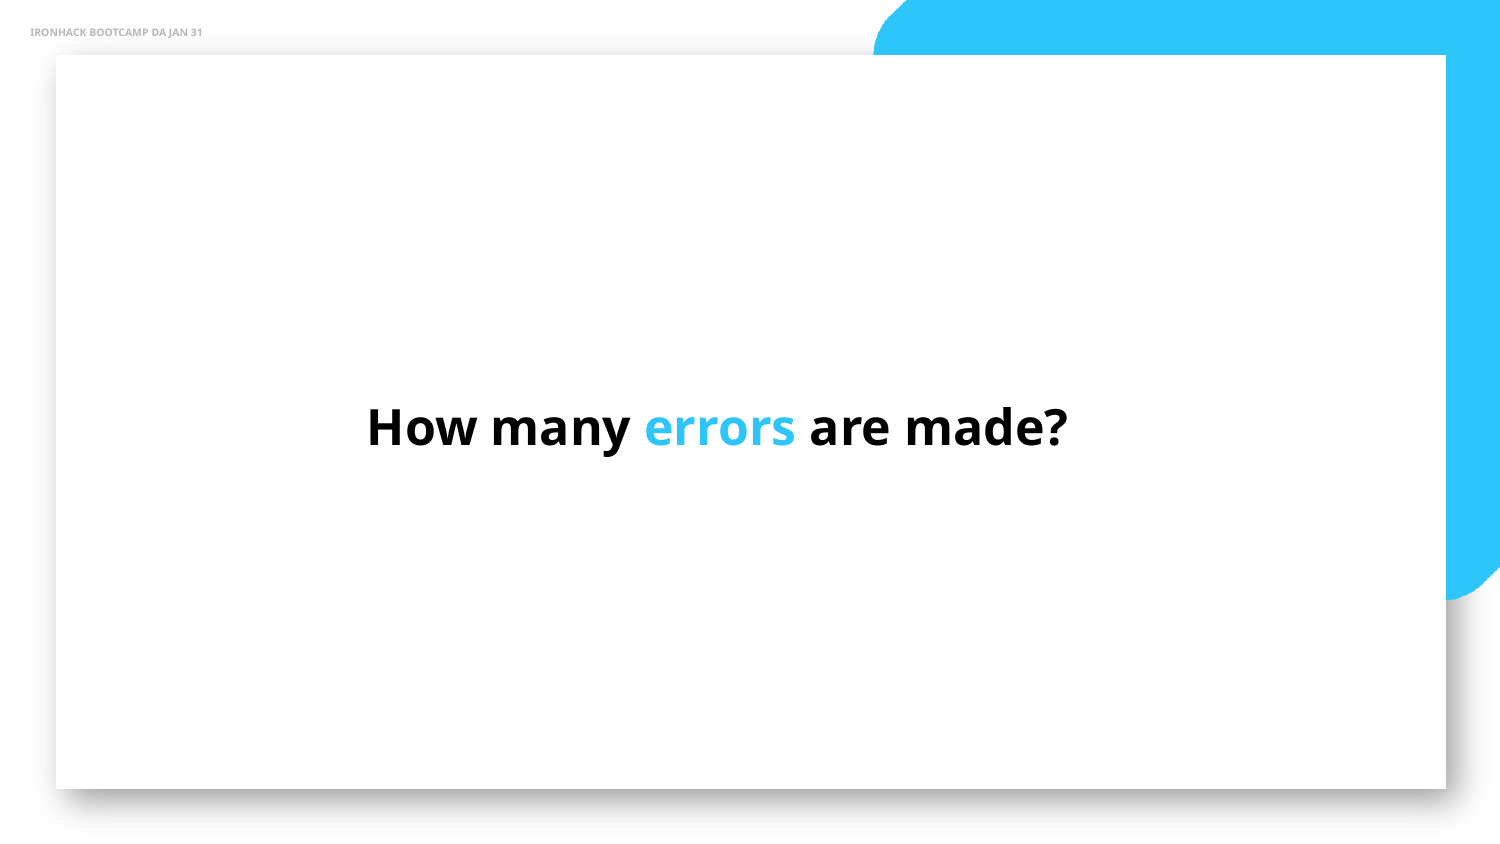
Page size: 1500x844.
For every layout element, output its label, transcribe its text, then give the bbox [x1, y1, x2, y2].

text_box How many errors are made? [351, 380, 1149, 464]
text_box IRONHACK BOOTCAMP DA JAN 31 [15, 9, 354, 45]
picture [0, 0, 1500, 844]
